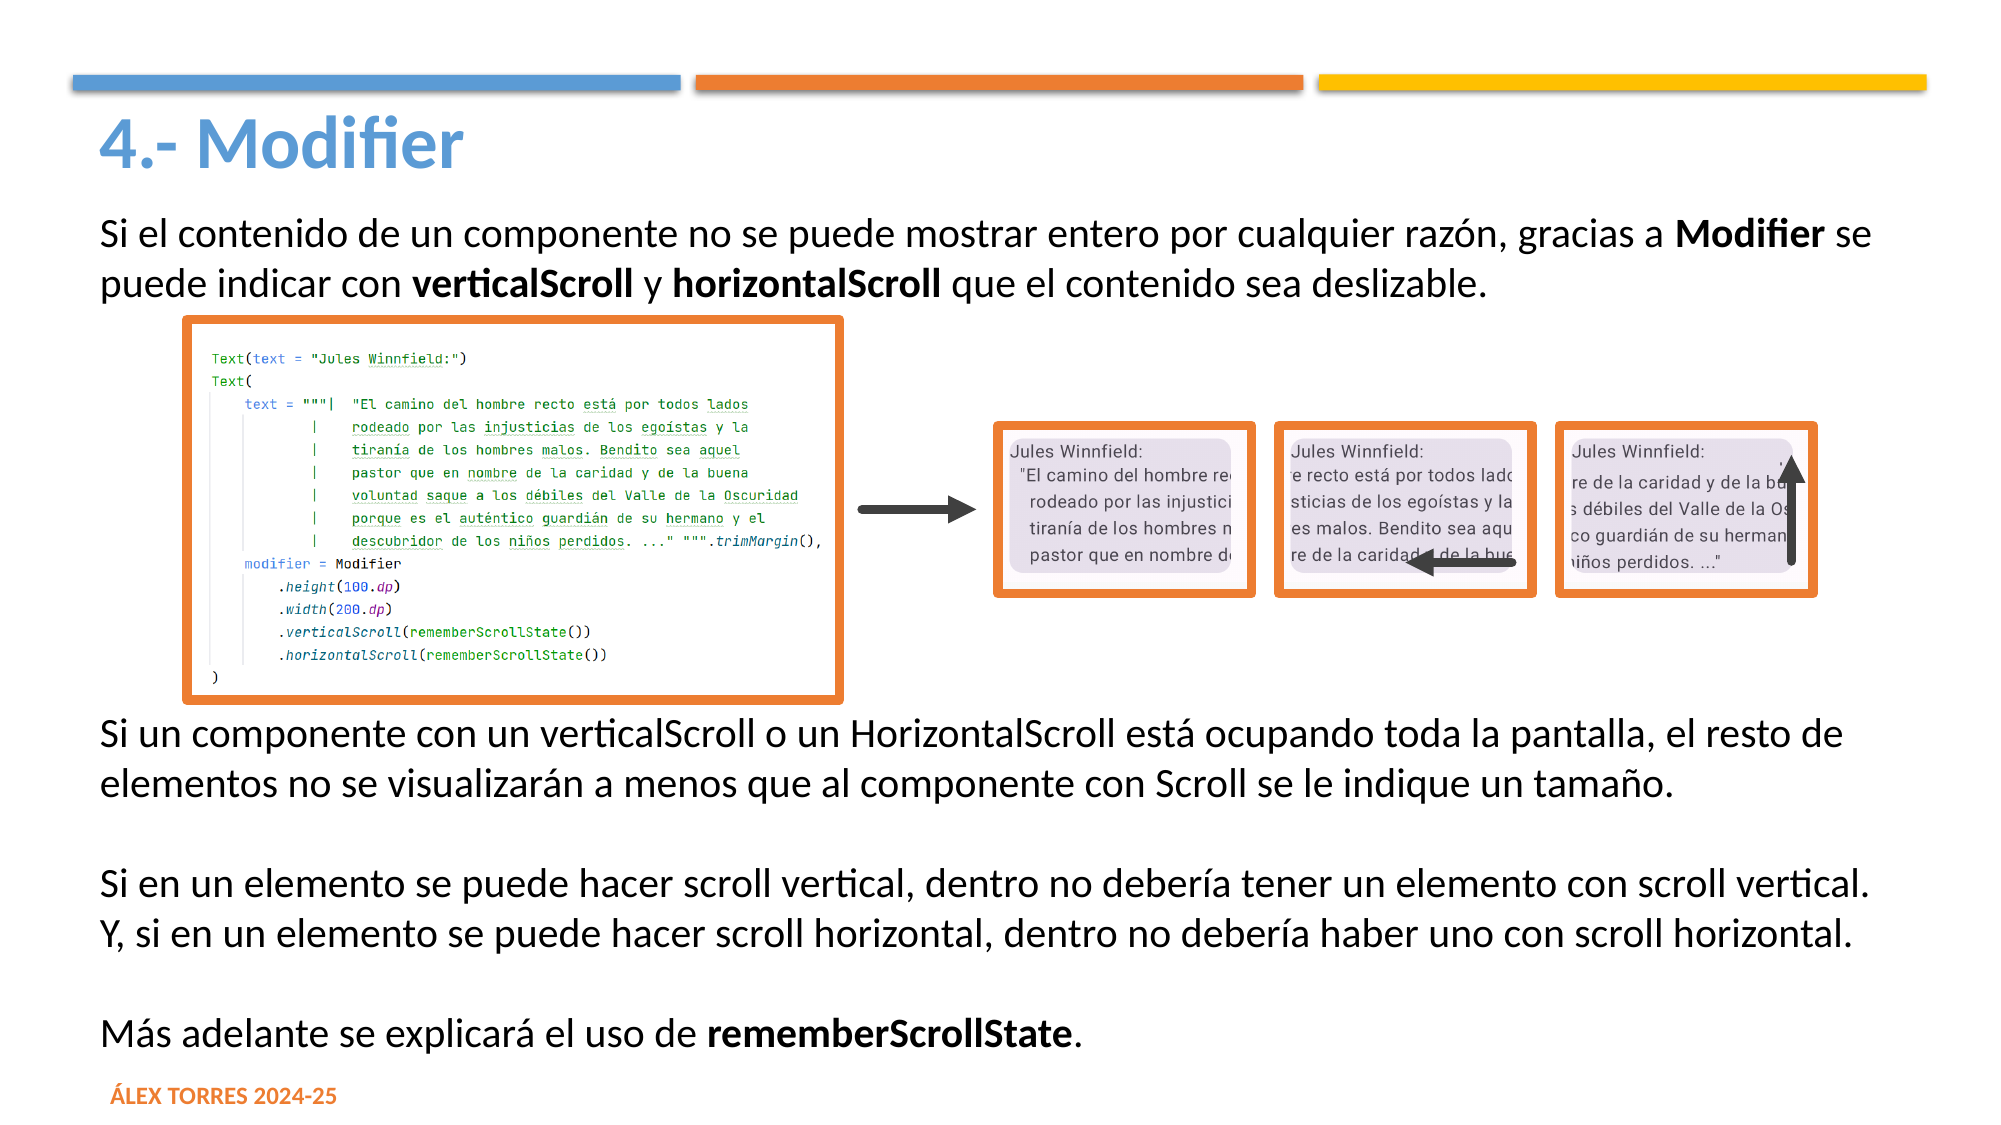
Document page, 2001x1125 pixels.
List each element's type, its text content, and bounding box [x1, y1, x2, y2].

picture [1563, 429, 1809, 590]
picture [1282, 429, 1528, 590]
picture [190, 323, 836, 696]
text_box Si el contenido de un componente no se puede mostrar entero por cualquier razón, gracias a Modifier se puede indicar con verticalScroll y horizontalScroll que el contenido sea deslizable. Si un componente con un verticalScroll o un HorizontalScroll está ocupando toda la pantalla, el resto de elementos no se visualizarán a menos que al componente con Scroll se le indique un tamaño. Si en un elemento se puede hacer scroll vertical, dentro no debería tener un elemento con scroll vertical. Y, si en un elemento se puede hacer scroll horizontal, dentro no debería haber uno con scroll horizontal. Más adelante se explicará el uso de rememberScrollState. [85, 190, 1915, 1074]
text_box 4.- Modifier [85, 78, 1915, 188]
picture [1002, 429, 1248, 590]
